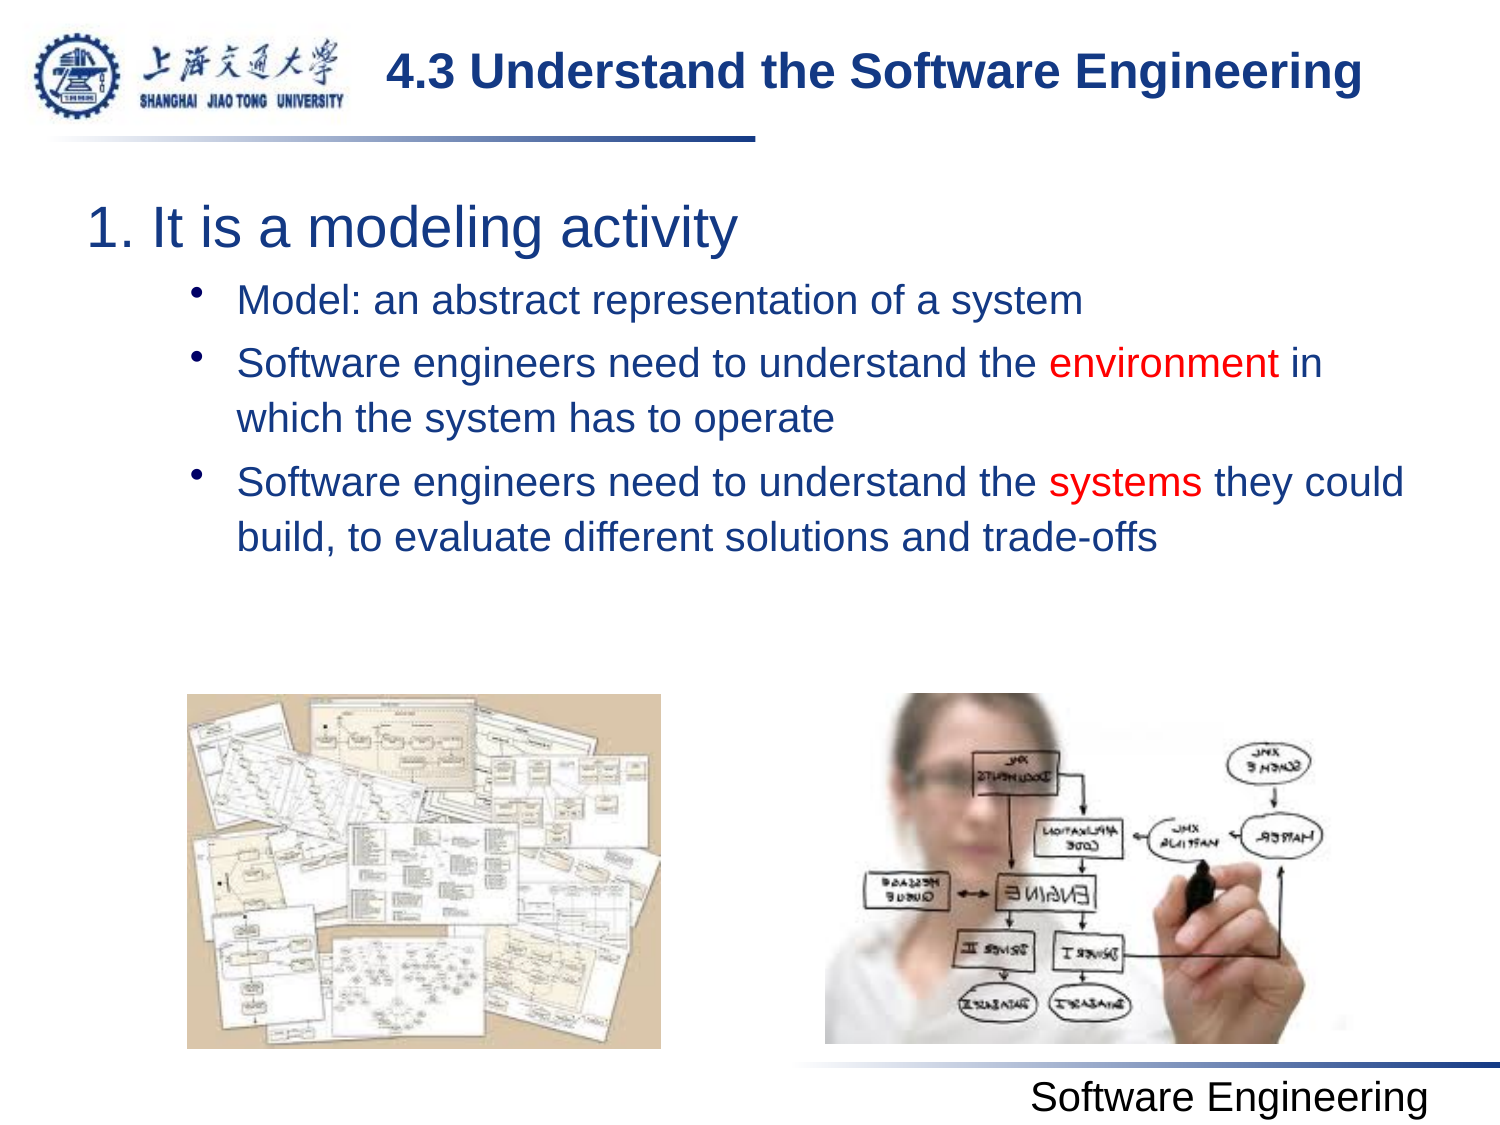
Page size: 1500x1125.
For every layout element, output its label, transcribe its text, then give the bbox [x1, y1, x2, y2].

list 1. It is a modeling activity Model: an abstract representation of a system Software engineers need to understand the environment in which the system has to operate Software engineers need to understand the systems they could build, to evaluate different solutions and trade-offs [71, 175, 1422, 1006]
title 4.3 Understand the Software Engineering [250, 29, 1500, 143]
picture [0, 0, 1500, 1125]
